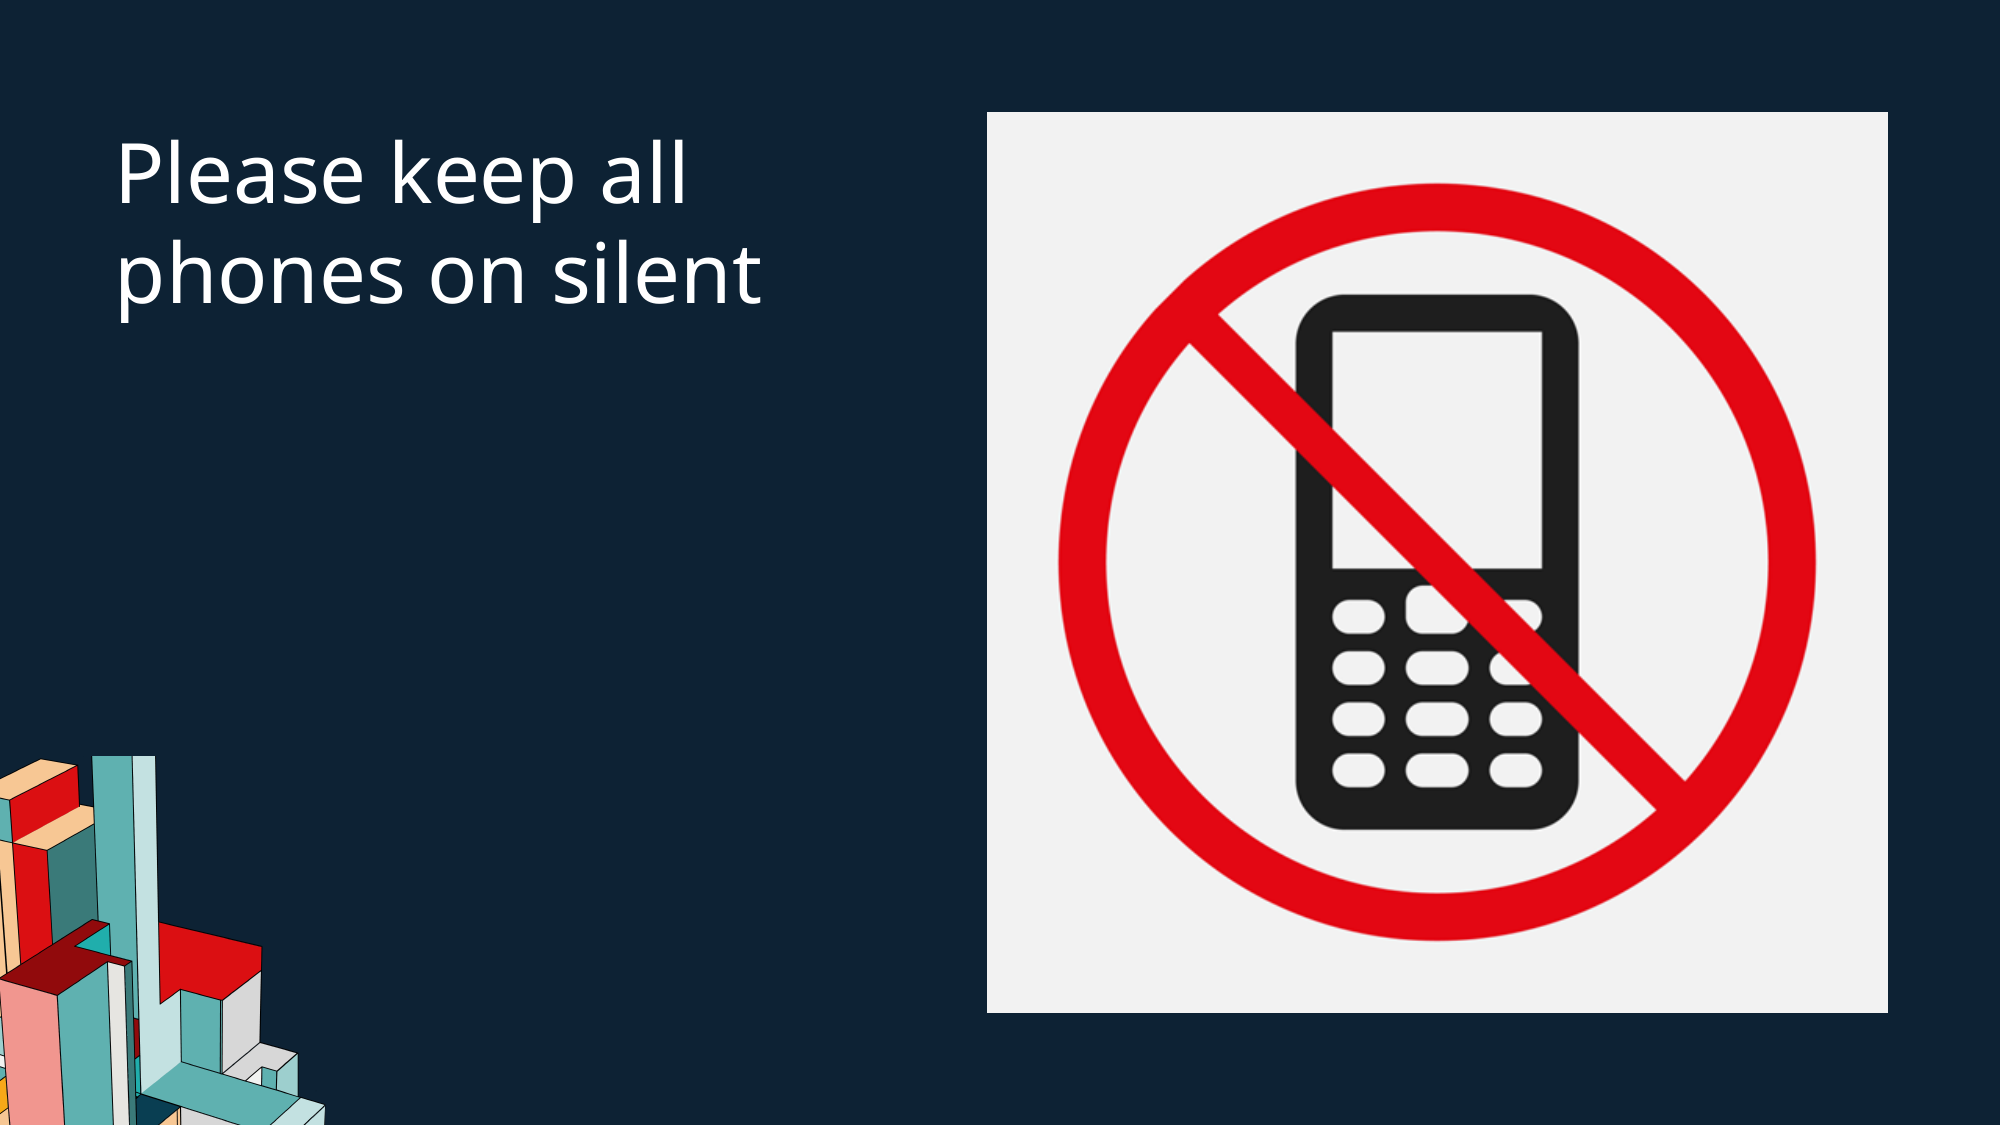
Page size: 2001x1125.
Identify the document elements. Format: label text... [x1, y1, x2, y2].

picture [987, 112, 1888, 1013]
picture [0, 756, 326, 1125]
text_box Please keep all phones on silent [99, 112, 900, 328]
